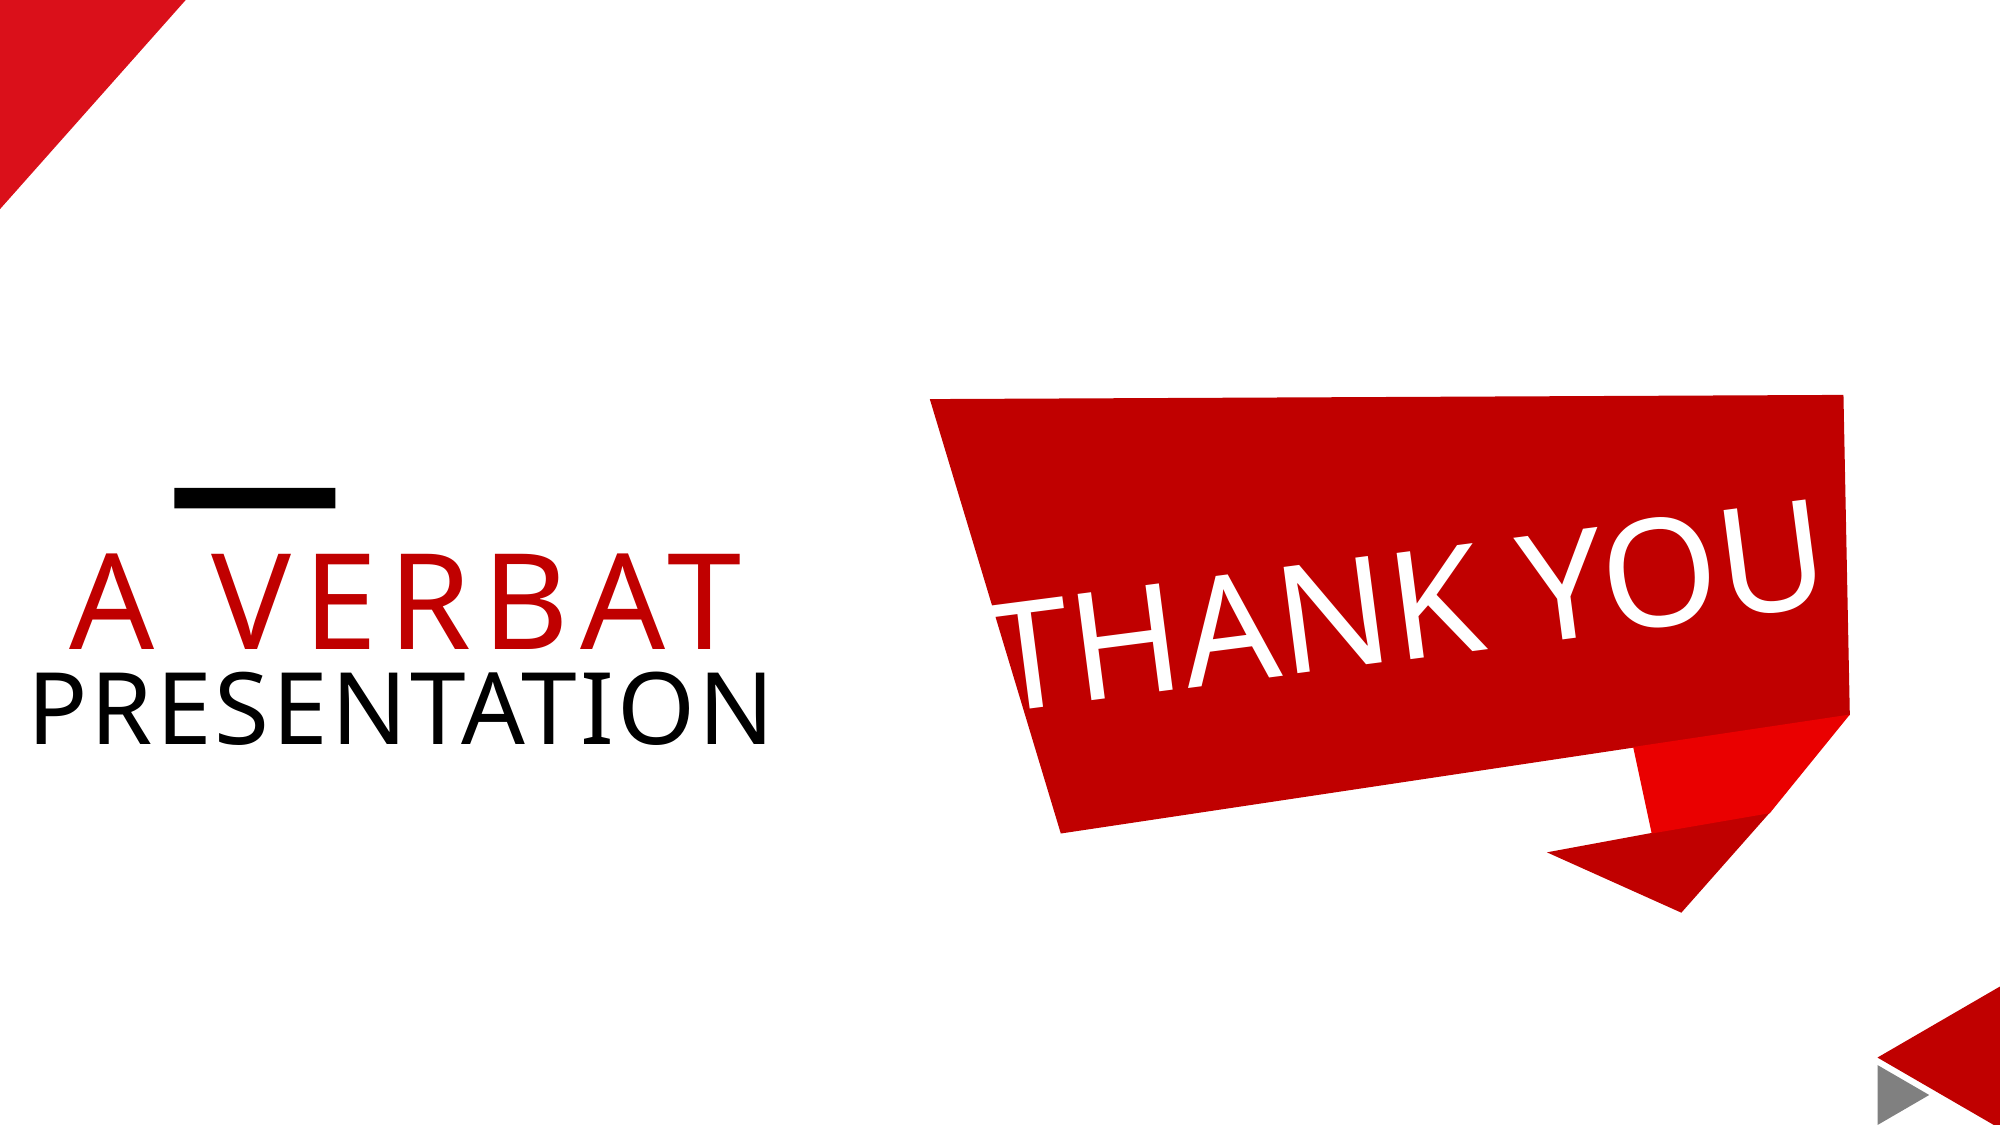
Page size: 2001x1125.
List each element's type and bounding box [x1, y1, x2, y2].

text_box [0, 0, 188, 211]
text_box [1877, 986, 2000, 1125]
text_box [146, 487, 660, 775]
text_box [929, 394, 1850, 916]
